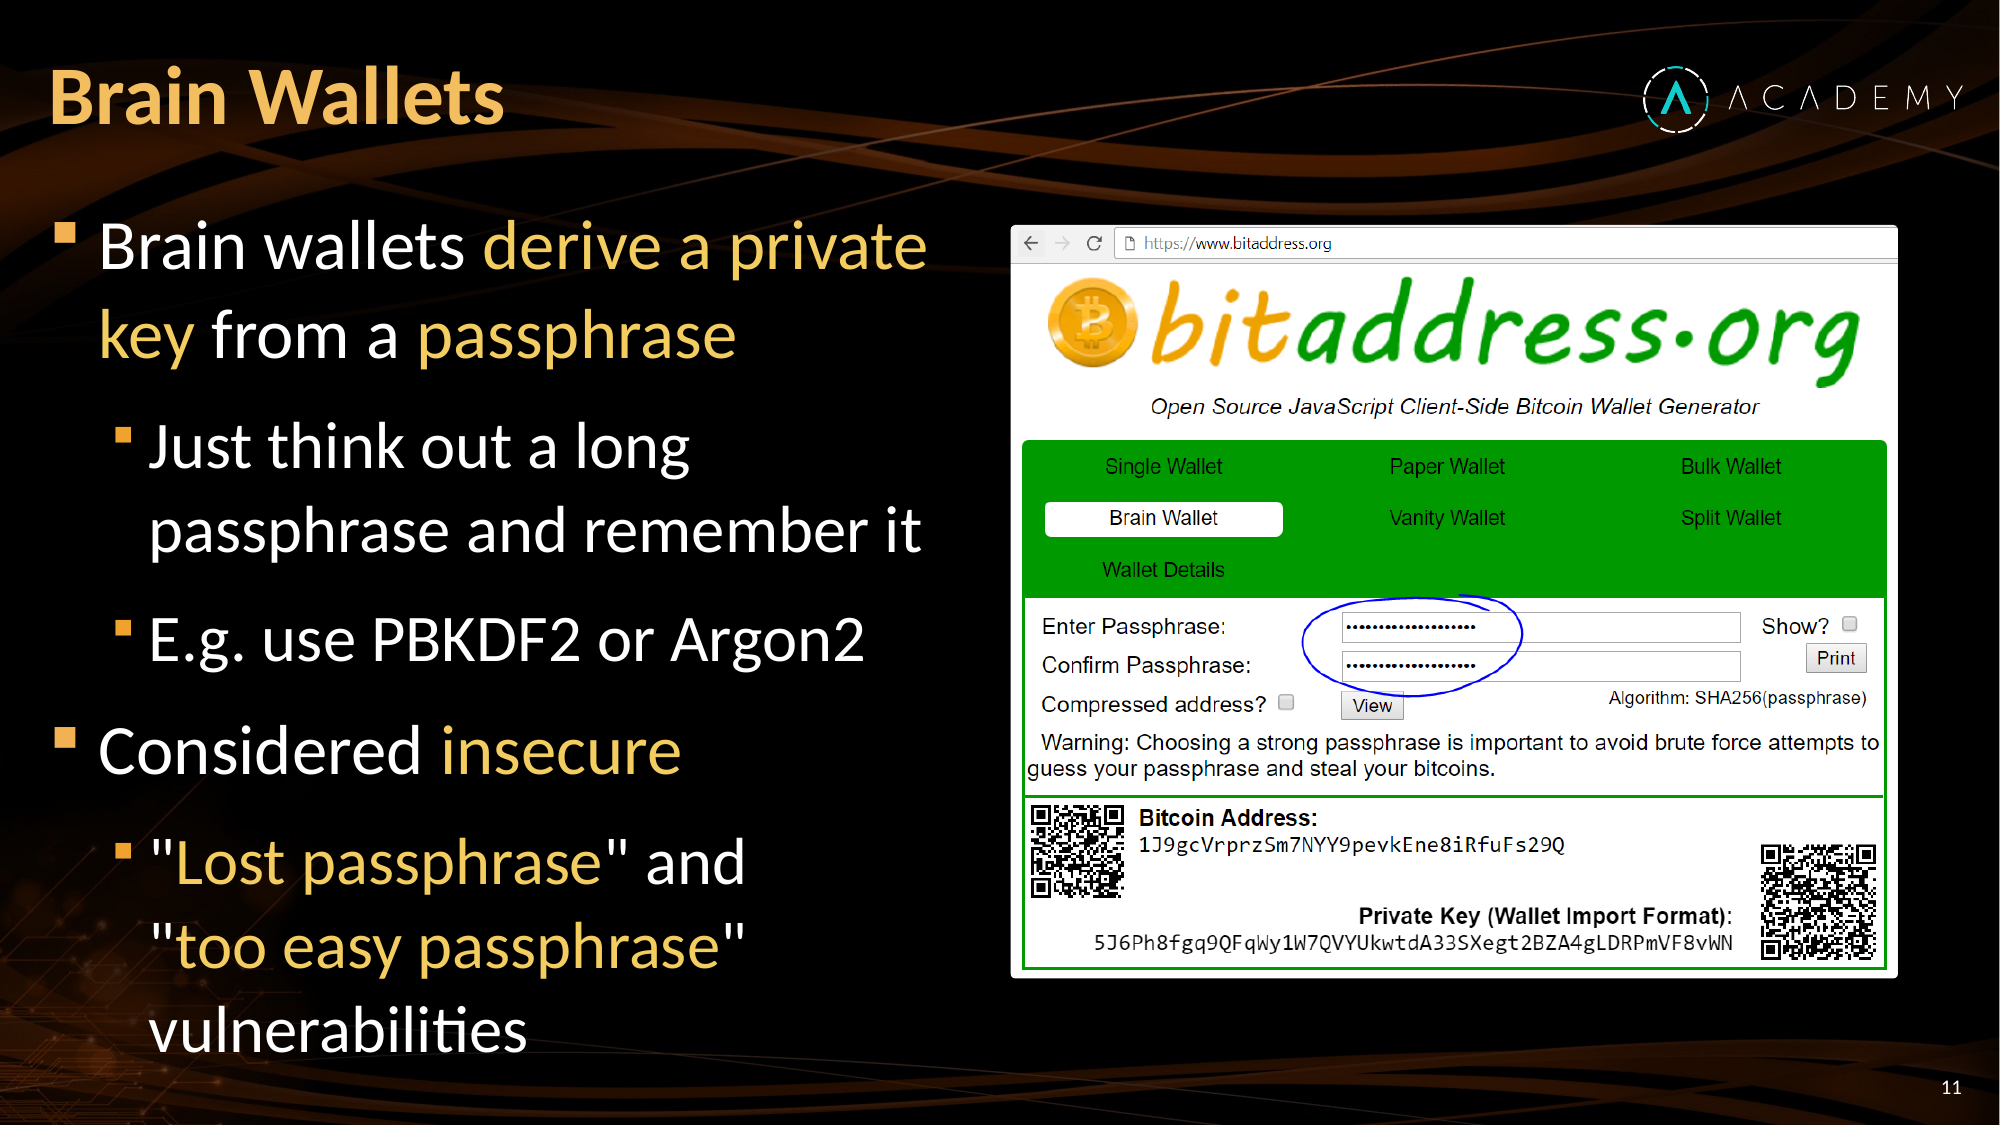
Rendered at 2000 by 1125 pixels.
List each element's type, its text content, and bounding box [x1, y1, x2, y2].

picture [0, 0, 2000, 1125]
list Brain wallets derive a private key from a passphrase Just think out a long passphrase and remember it E.g. use PBKDF2 or Argon2 Considered insecure "Lost passphrase" and "too easy passphrase" vulnerabilities [31, 189, 963, 1103]
slide_number 11 [1897, 1070, 1968, 1103]
title Brain Wallets [30, 6, 1602, 189]
